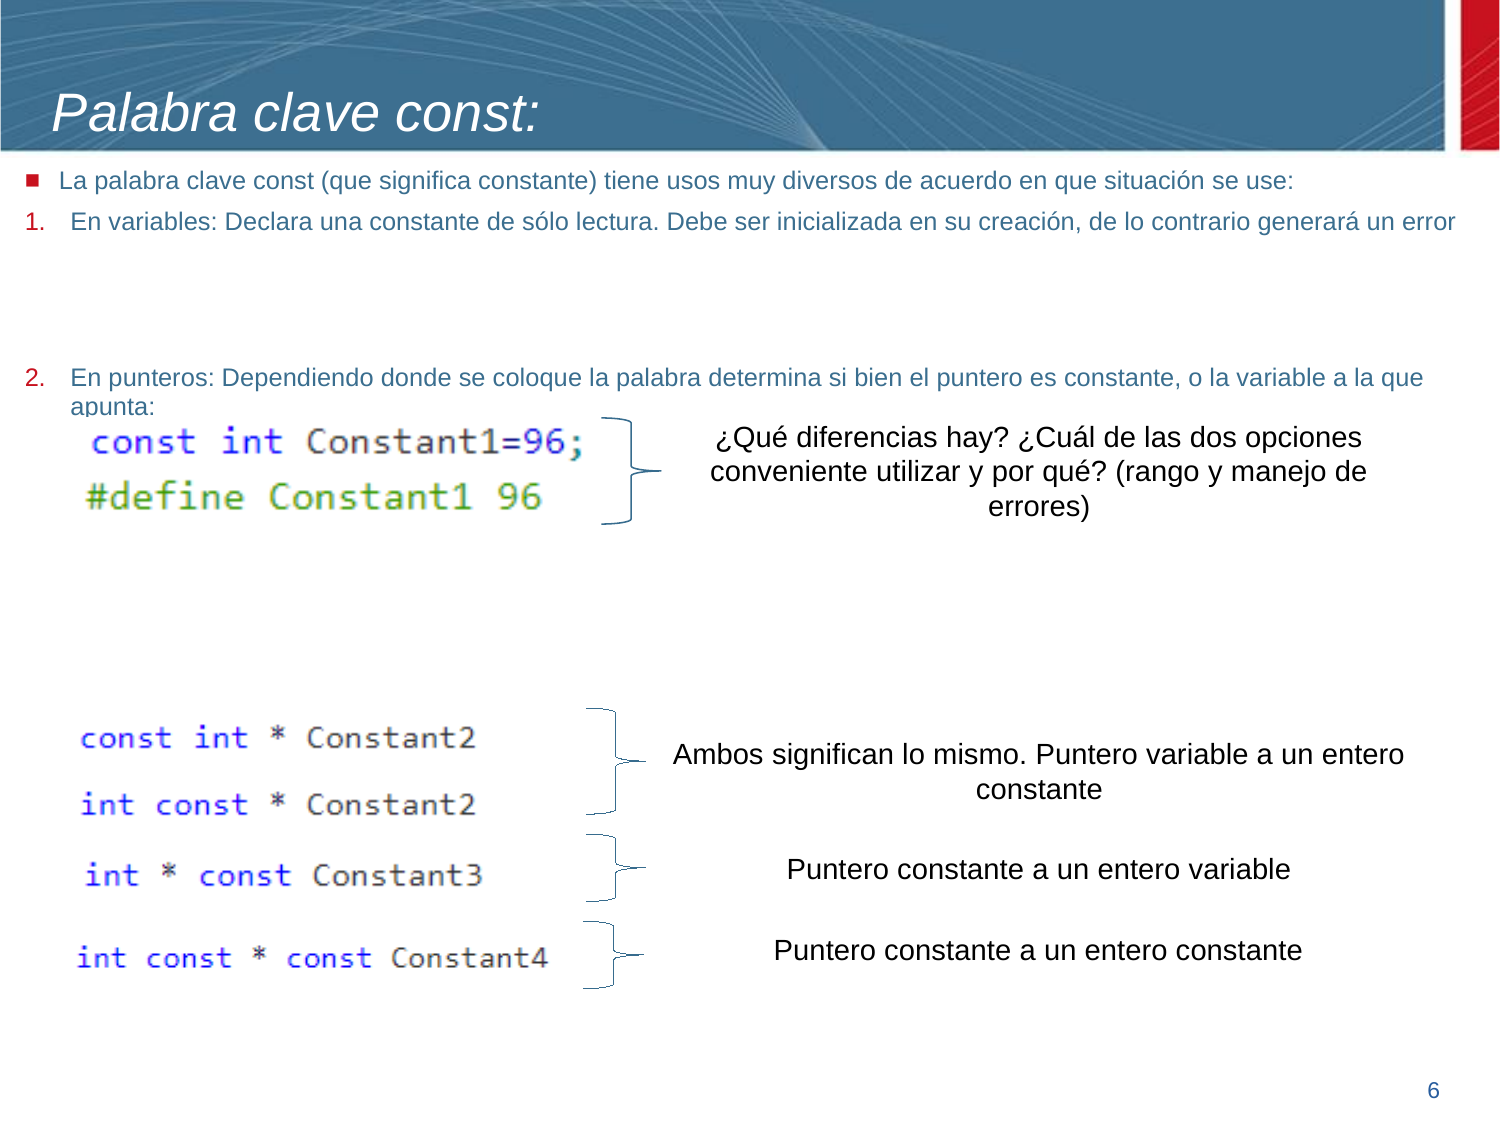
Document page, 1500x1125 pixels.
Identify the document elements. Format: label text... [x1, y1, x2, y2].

text_box [583, 921, 644, 989]
text_box [586, 708, 646, 815]
list La palabra clave const (que significa constante) tiene usos muy diversos de acuerdo en que situación se use: En variables: Declara una constante de sólo lectura. Debe ser inicializada en su creación, de lo contrario generará un error En punteros: Dependiendo donde se coloque la palabra determina si bien el puntero es constante, o la variable a la que apunta: [24, 165, 1470, 436]
text_box Ambos significan lo mismo. Puntero variable a un entero constante [653, 728, 1426, 813]
text_box [586, 834, 646, 902]
text_box Puntero constante a un entero constante [652, 923, 1425, 974]
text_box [71, 410, 1426, 531]
title Palabra clave const: [51, 3, 1403, 145]
slide_number 6 [1422, 1078, 1445, 1104]
picture [0, 0, 1500, 158]
picture [71, 717, 504, 832]
picture [56, 935, 566, 984]
text_box Puntero constante a un entero variable [653, 842, 1426, 893]
picture [71, 851, 506, 898]
